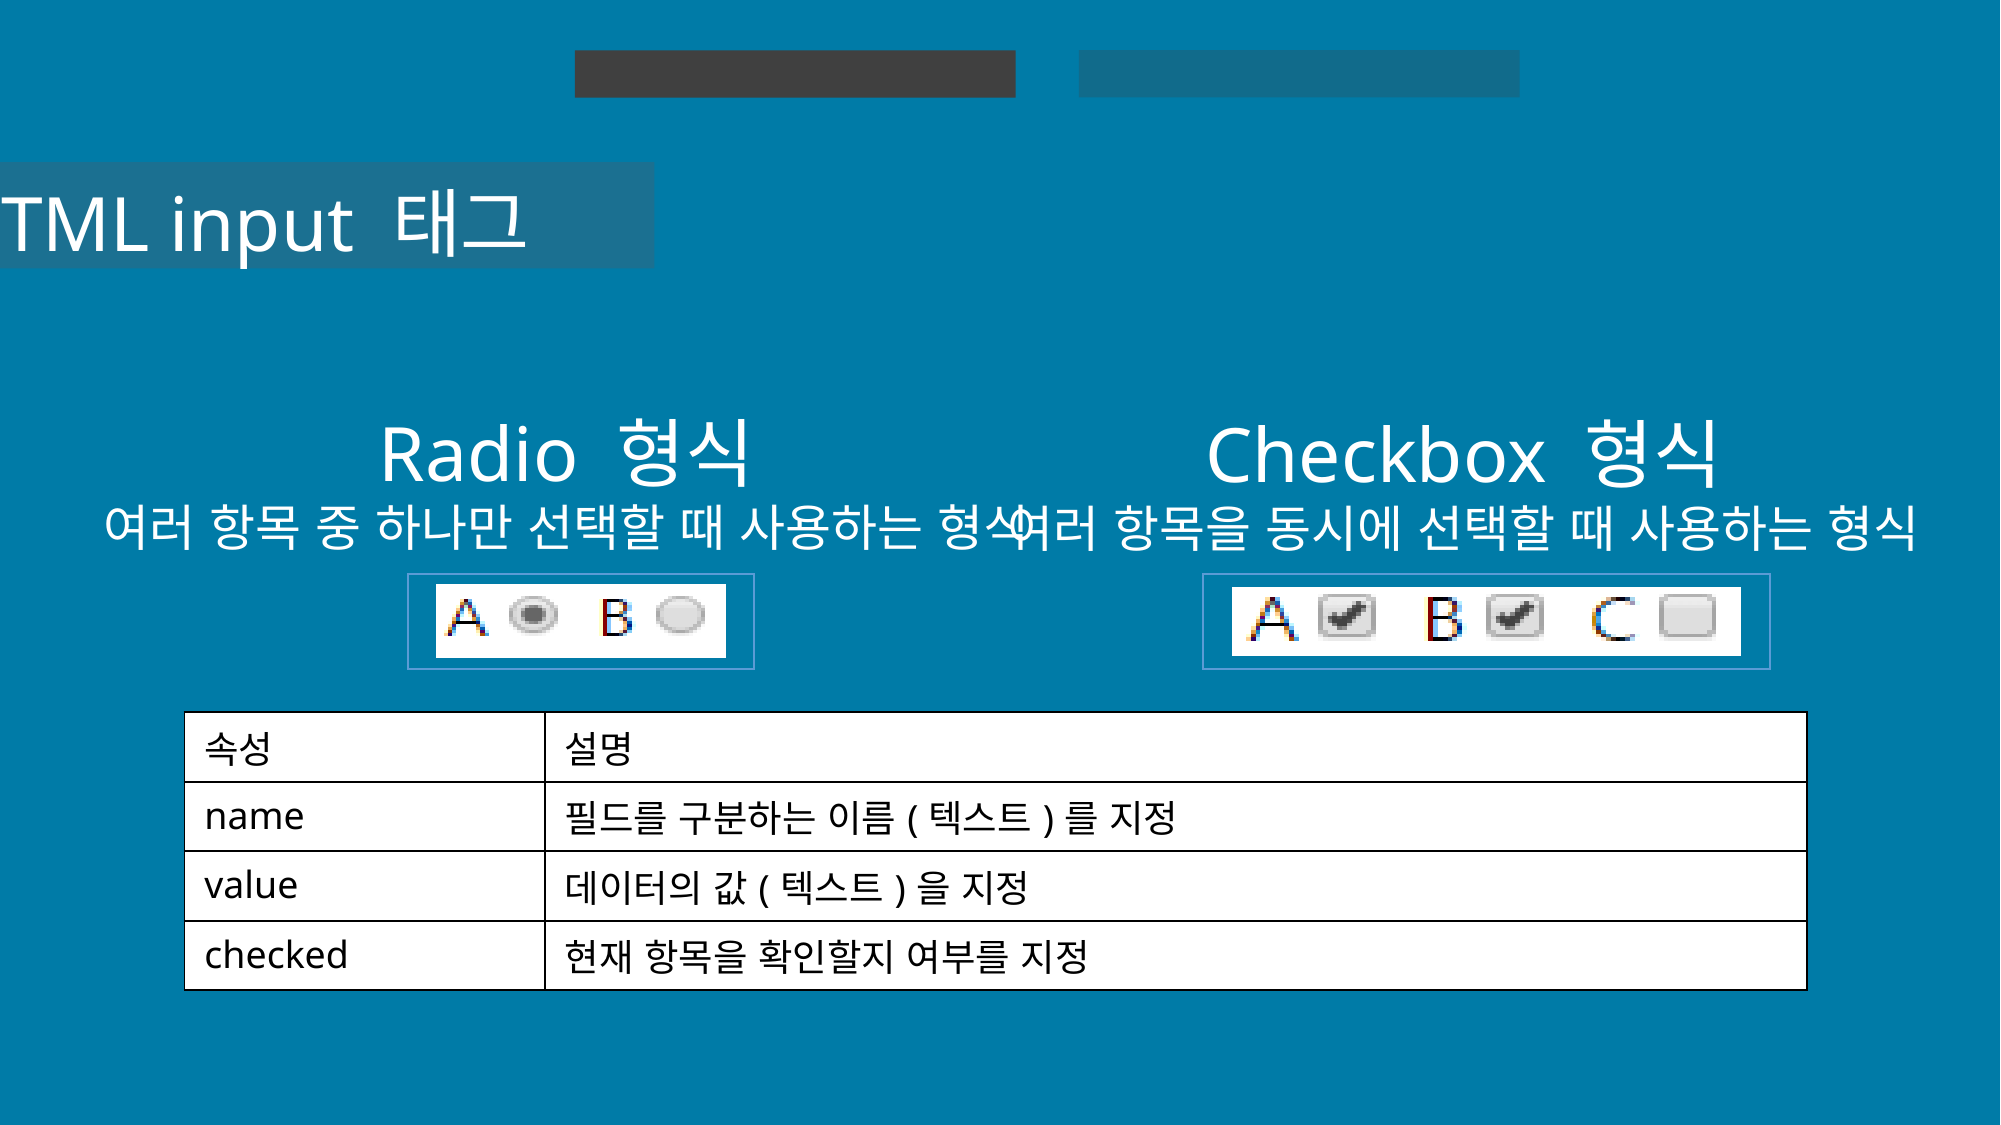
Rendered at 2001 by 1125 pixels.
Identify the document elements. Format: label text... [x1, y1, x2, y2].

table_header 설명 [546, 713, 1806, 781]
text_box HTML 실습 [1078, 49, 1521, 98]
table_cell checked [185, 922, 544, 989]
text_box HTML input 태그 [0, 168, 789, 274]
text_box [0, 161, 655, 168]
text_box Radio 형식 여러 항목 중 하나만 선택할 때 사용하는 형식 [0, 398, 1167, 564]
table_cell 필드를 구분하는 이름(텍스트)를 지정 [546, 783, 1806, 850]
table_cell 현재 항목을 확인할지 여부를 지정 [546, 922, 1806, 989]
picture [437, 585, 725, 657]
text_box [1202, 573, 1771, 670]
text_box Checkbox 형식 여러 항목을 동시에 선택할 때 사용하는 형식 [871, 399, 2000, 565]
text_box HTML [574, 49, 1017, 99]
table_cell value [185, 852, 544, 920]
picture [1233, 588, 1740, 655]
table_header 속성 [185, 713, 544, 781]
text_box [407, 573, 755, 670]
table_cell name [185, 783, 544, 850]
table_cell 데이터의 값(텍스트)을 지정 [546, 852, 1806, 920]
